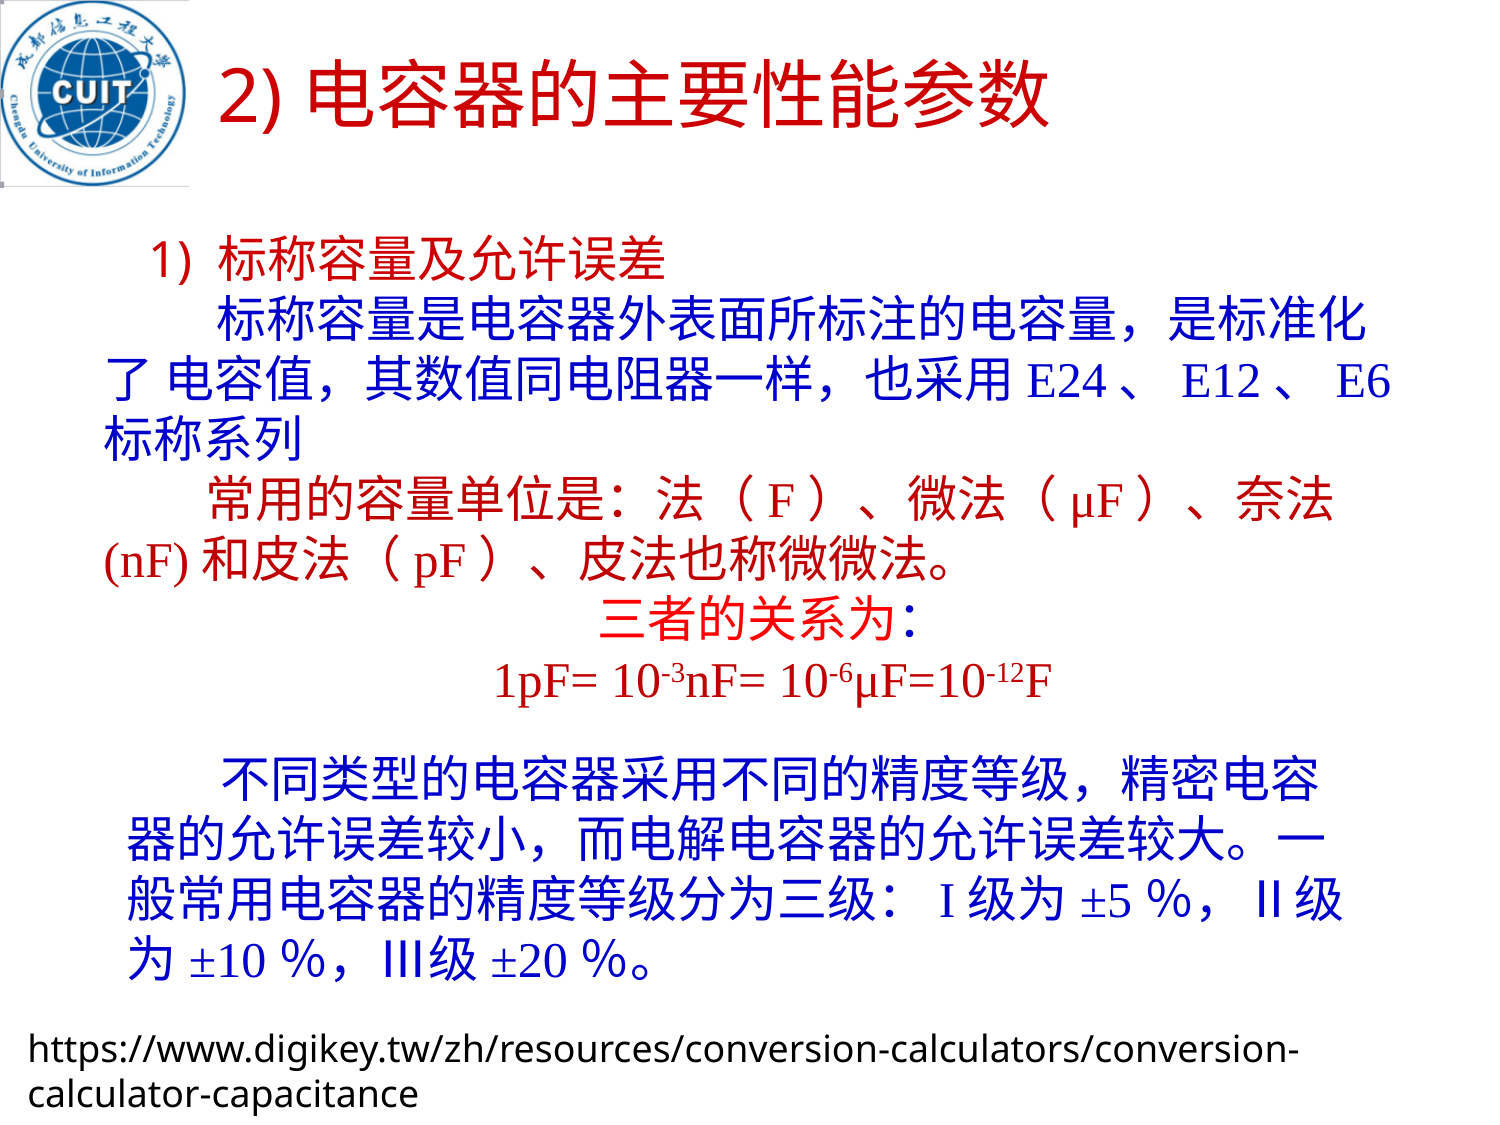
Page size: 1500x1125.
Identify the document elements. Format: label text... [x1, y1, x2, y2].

title 2)电容器的主要性能参数 [183, 49, 1500, 145]
text_box 不同类型的电容器采用不同的精度等级，精密电容器的允许误差较小，而电解电容器的允许误差较大。一般常用电容器的精度等级分为三级：I级为±5％，Ⅱ级为±10％，Ⅲ级±20％。 [112, 739, 1376, 995]
text_box https://www.digikey.tw/zh/resources/conversion-calculators/conversion-calculator-capacitance [12, 1017, 1494, 1122]
picture [0, 0, 189, 188]
text_box 1) 标称容量及允许误差 标称容量是电容器外表面所标注的电容量，是标准化了 电容值，其数值同电阻器一样，也采用E24、E12、E6标称系列 常用的容量单位是：法（F）、微法（μF）、奈法(nF)和皮法（pF）、皮法也称微微法。 三者的关系为： 1pF= 10-3nF= 10-6μF=10-12F [88, 219, 1412, 775]
